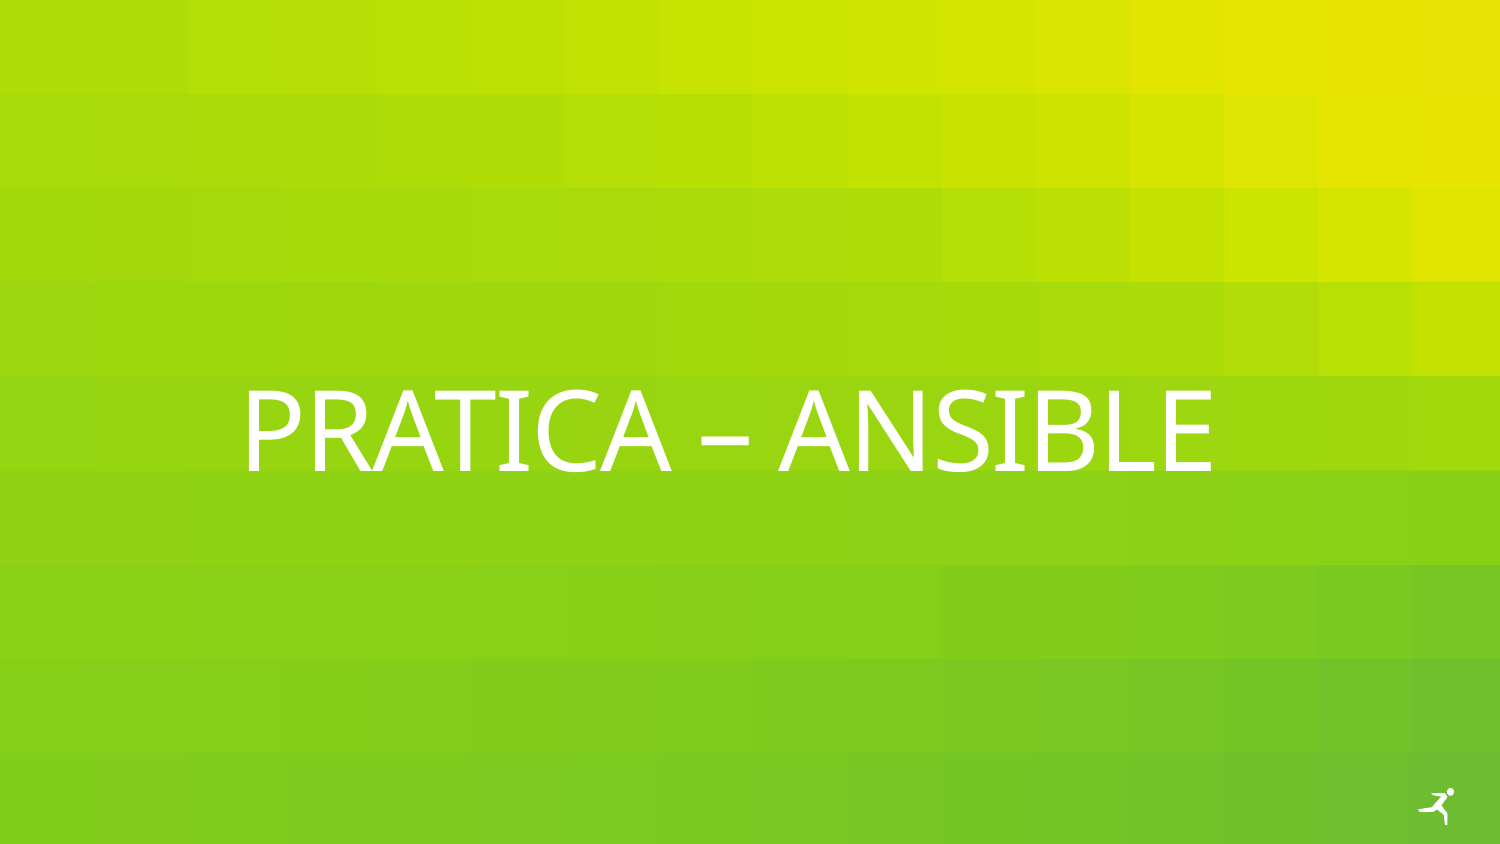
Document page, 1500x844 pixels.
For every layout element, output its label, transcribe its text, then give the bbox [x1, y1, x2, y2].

title Pratica – ansible [128, 225, 1372, 493]
picture [0, 0, 1500, 844]
